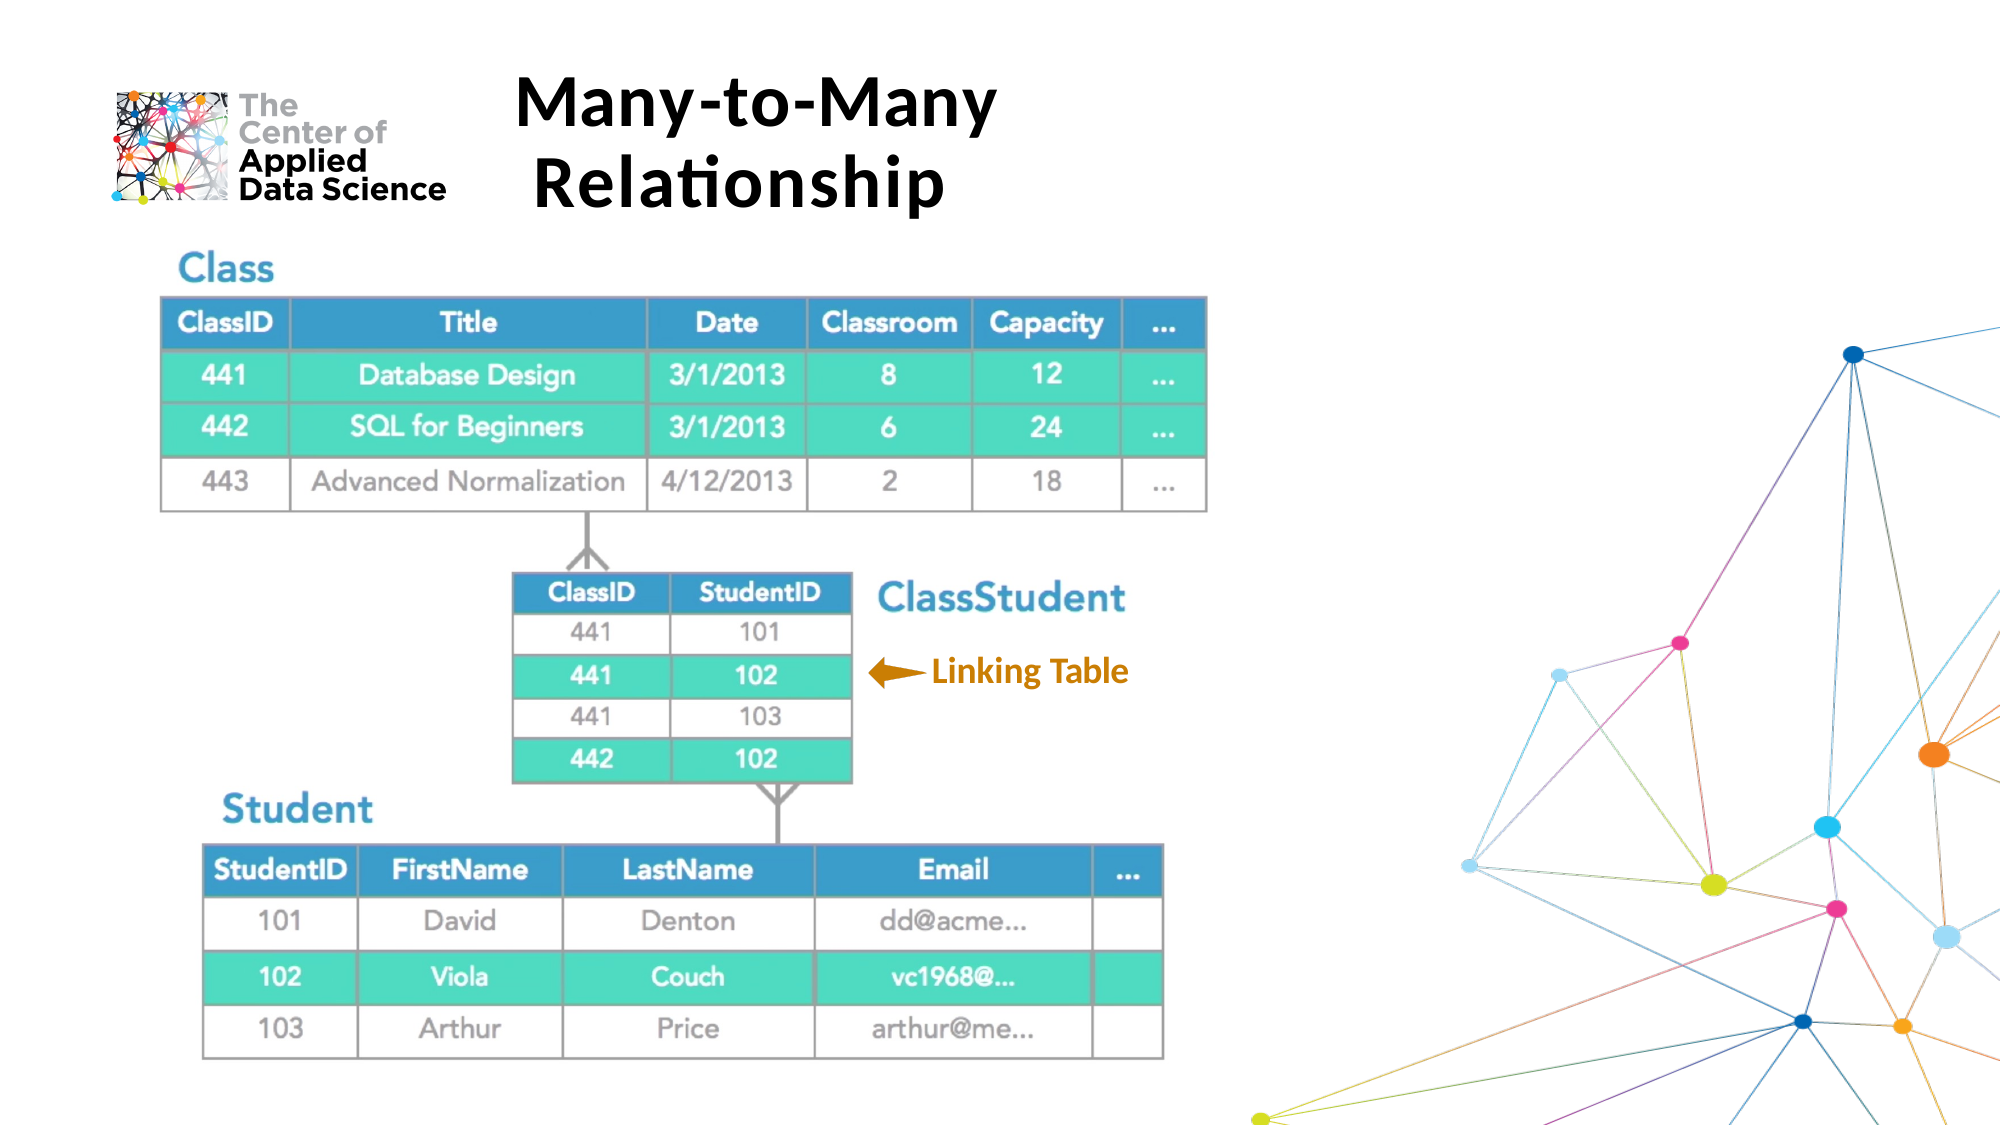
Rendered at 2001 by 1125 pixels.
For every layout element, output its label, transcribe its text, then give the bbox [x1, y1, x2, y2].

text_box [865, 640, 930, 705]
text_box [113, 239, 1263, 1091]
picture [111, 90, 446, 205]
picture [1219, 314, 2000, 1125]
text_box Linking Table [930, 644, 1135, 692]
title Many-to-Many Relationship [512, 47, 1009, 248]
